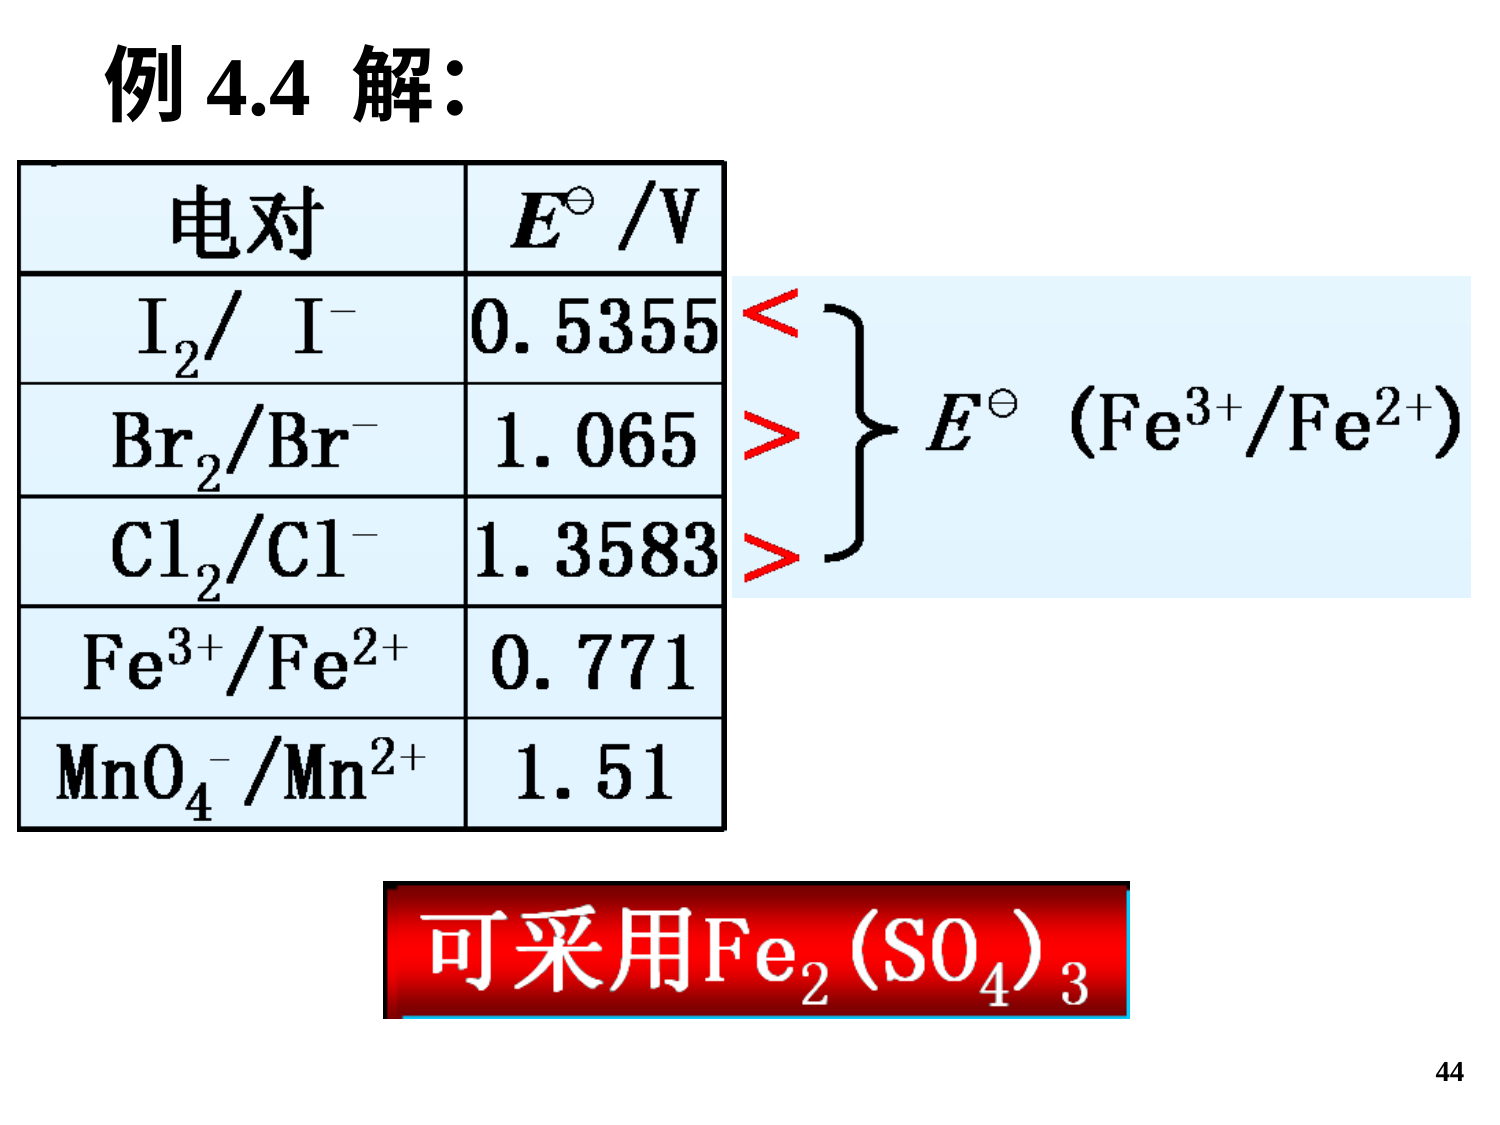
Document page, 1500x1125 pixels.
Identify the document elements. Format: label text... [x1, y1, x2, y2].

picture [383, 881, 1130, 1019]
title 例4.4 解： [88, 42, 620, 123]
picture [732, 276, 1471, 598]
picture [17, 160, 727, 832]
